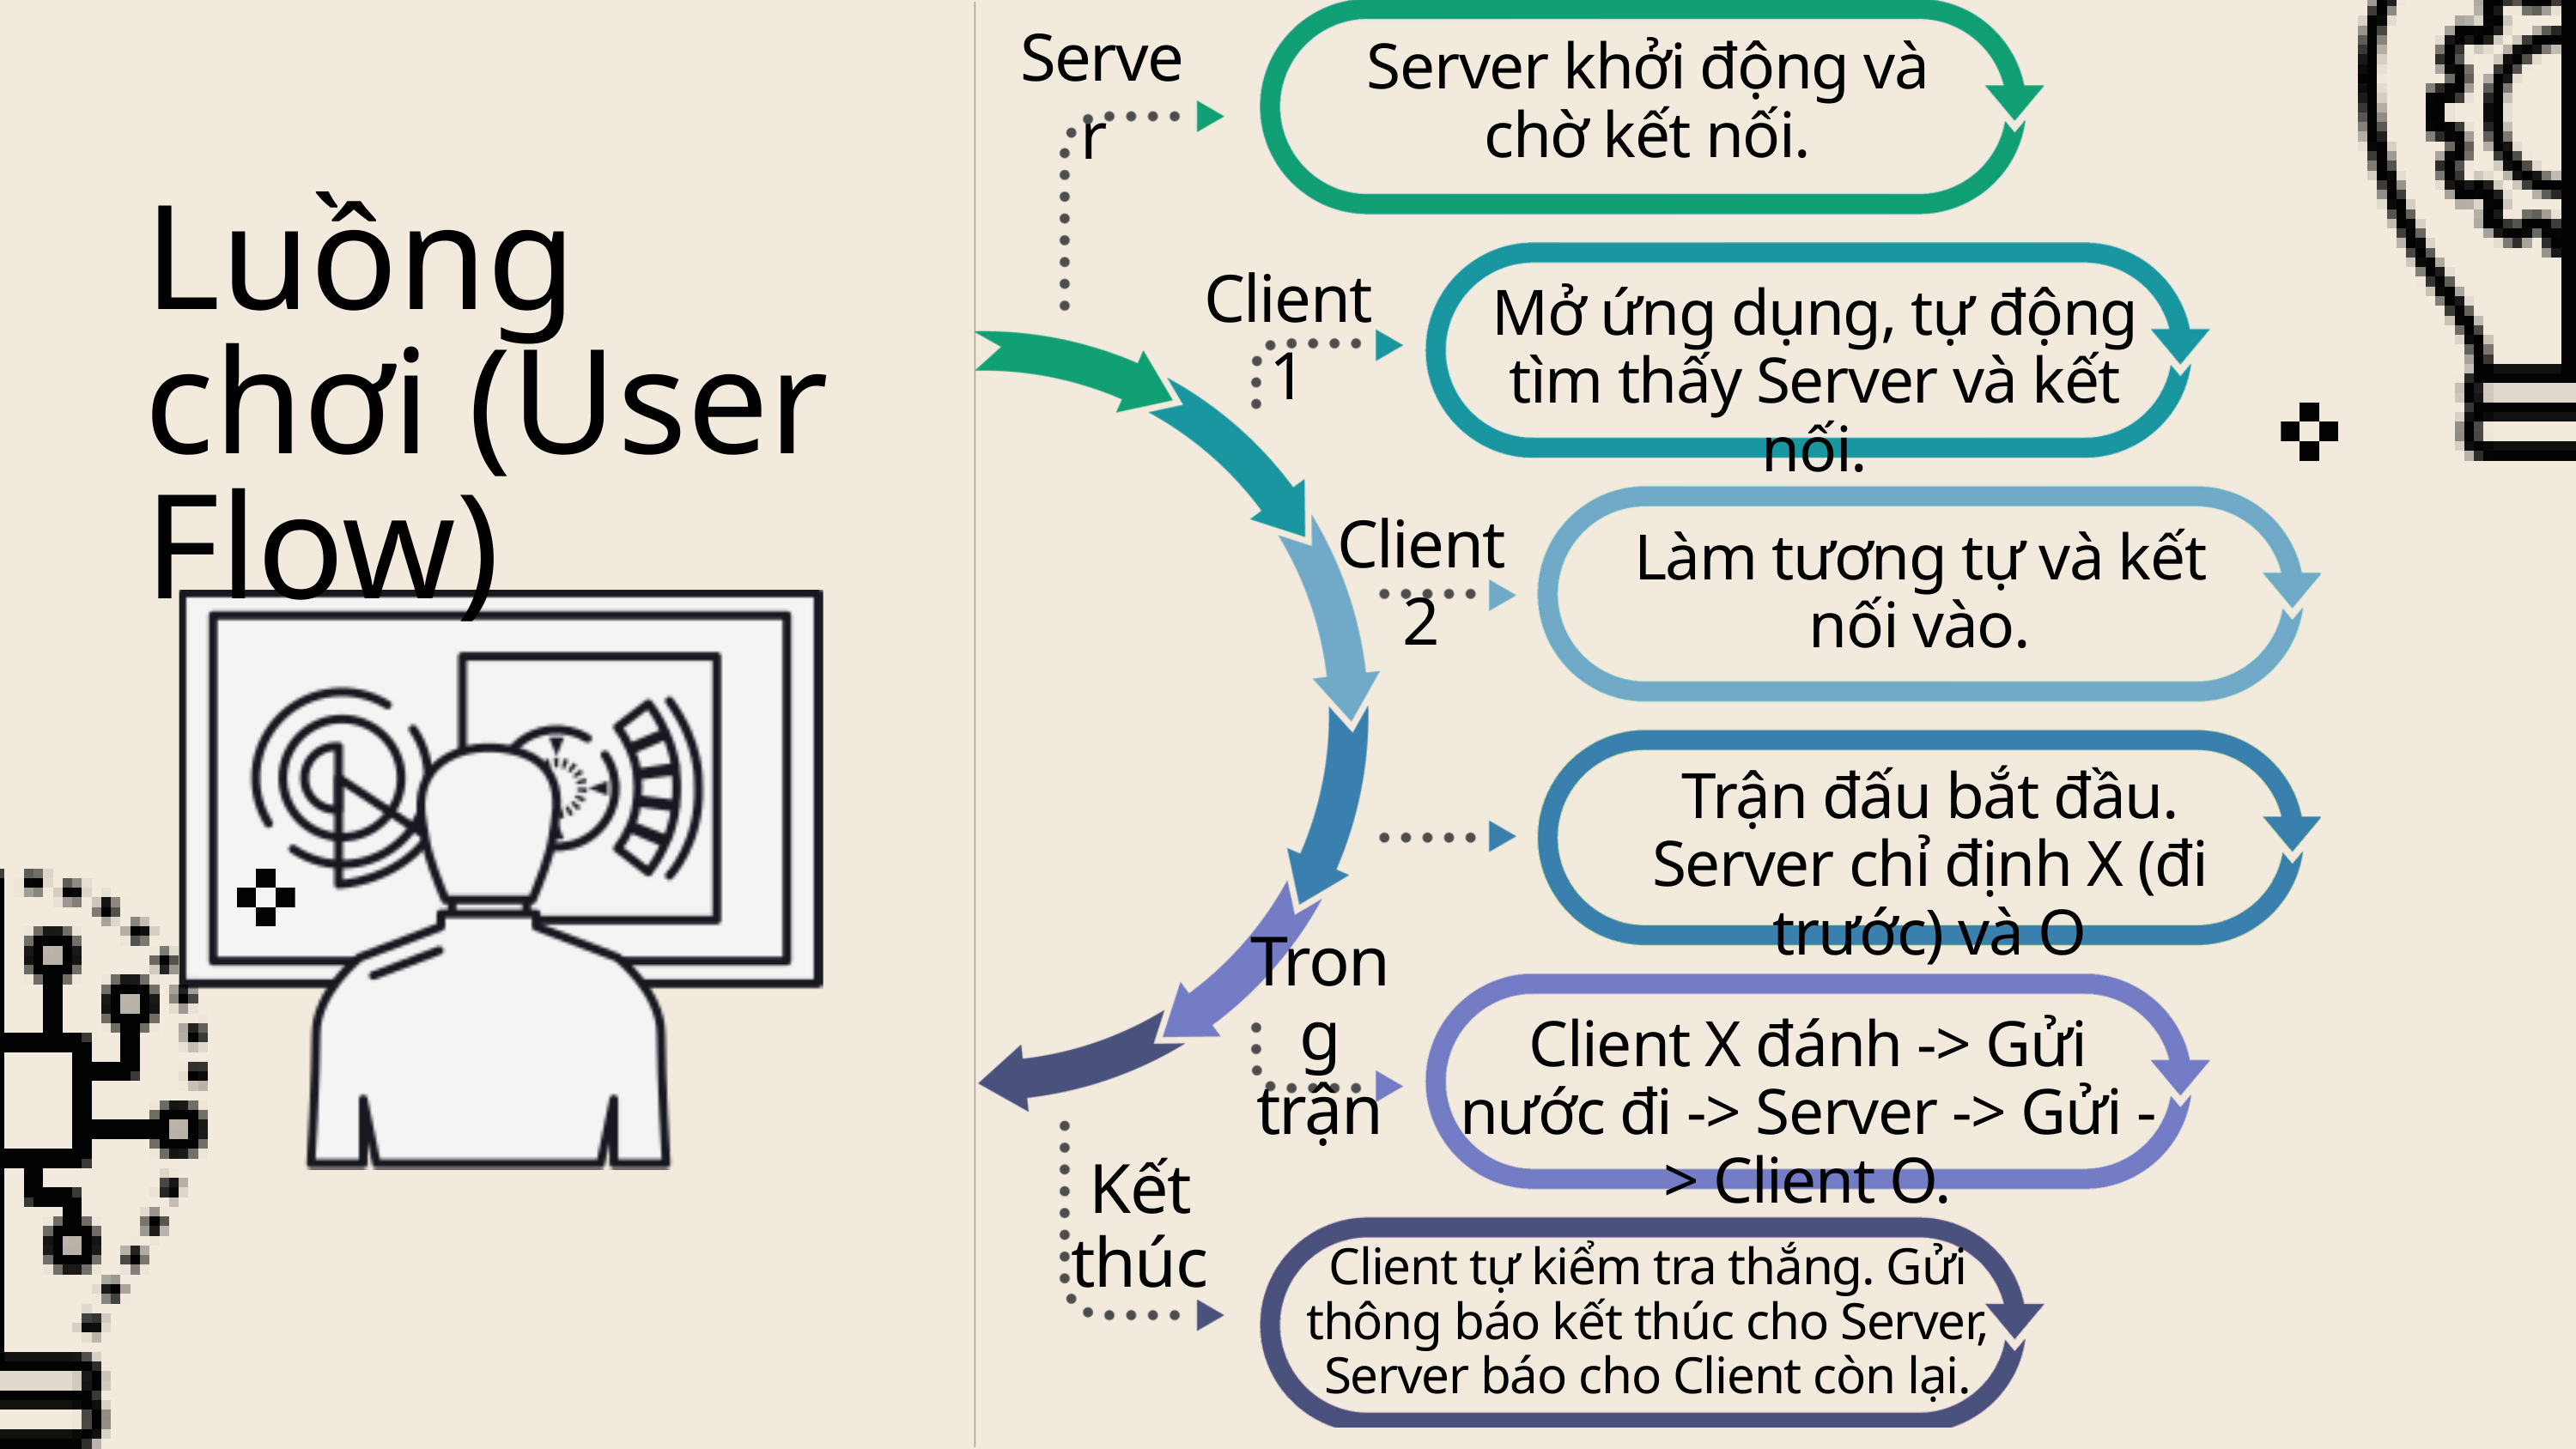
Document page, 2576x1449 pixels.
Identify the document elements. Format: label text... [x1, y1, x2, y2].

text_box Mở ứng dụng, tự động tìm thấy Server và kết nối. [1464, 279, 2165, 484]
text_box Trong trận [1238, 925, 1401, 1148]
text_box Trận đấu bắt đầu. Server chỉ định X (đi trước) và O [1607, 762, 2253, 967]
text_box Client tự kiểm tra thắng. Gửi thông báo kết thúc cho Server, Server báo cho Client còn lại. [1303, 1240, 1992, 1404]
text_box Luồng chơi (User Flow) [144, 193, 858, 628]
text_box [179, 628, 823, 1170]
text_box Làm tương tự và kết nối vào. [1607, 524, 2233, 661]
text_box [2281, 0, 2576, 461]
text_box Server [1012, 16, 1190, 173]
text_box [0, 869, 295, 1449]
text_box Kết thúc [1058, 1153, 1222, 1301]
text_box Client 2 [1320, 502, 1522, 658]
text_box Client 1 [1190, 257, 1386, 413]
text_box Server khởi động và chờ kết nối. [1320, 33, 1976, 170]
text_box [975, 0, 2321, 1428]
text_box Client X đánh -> Gửi nước đi -> Server -> Gửi -> Client O. [1450, 1010, 2165, 1216]
